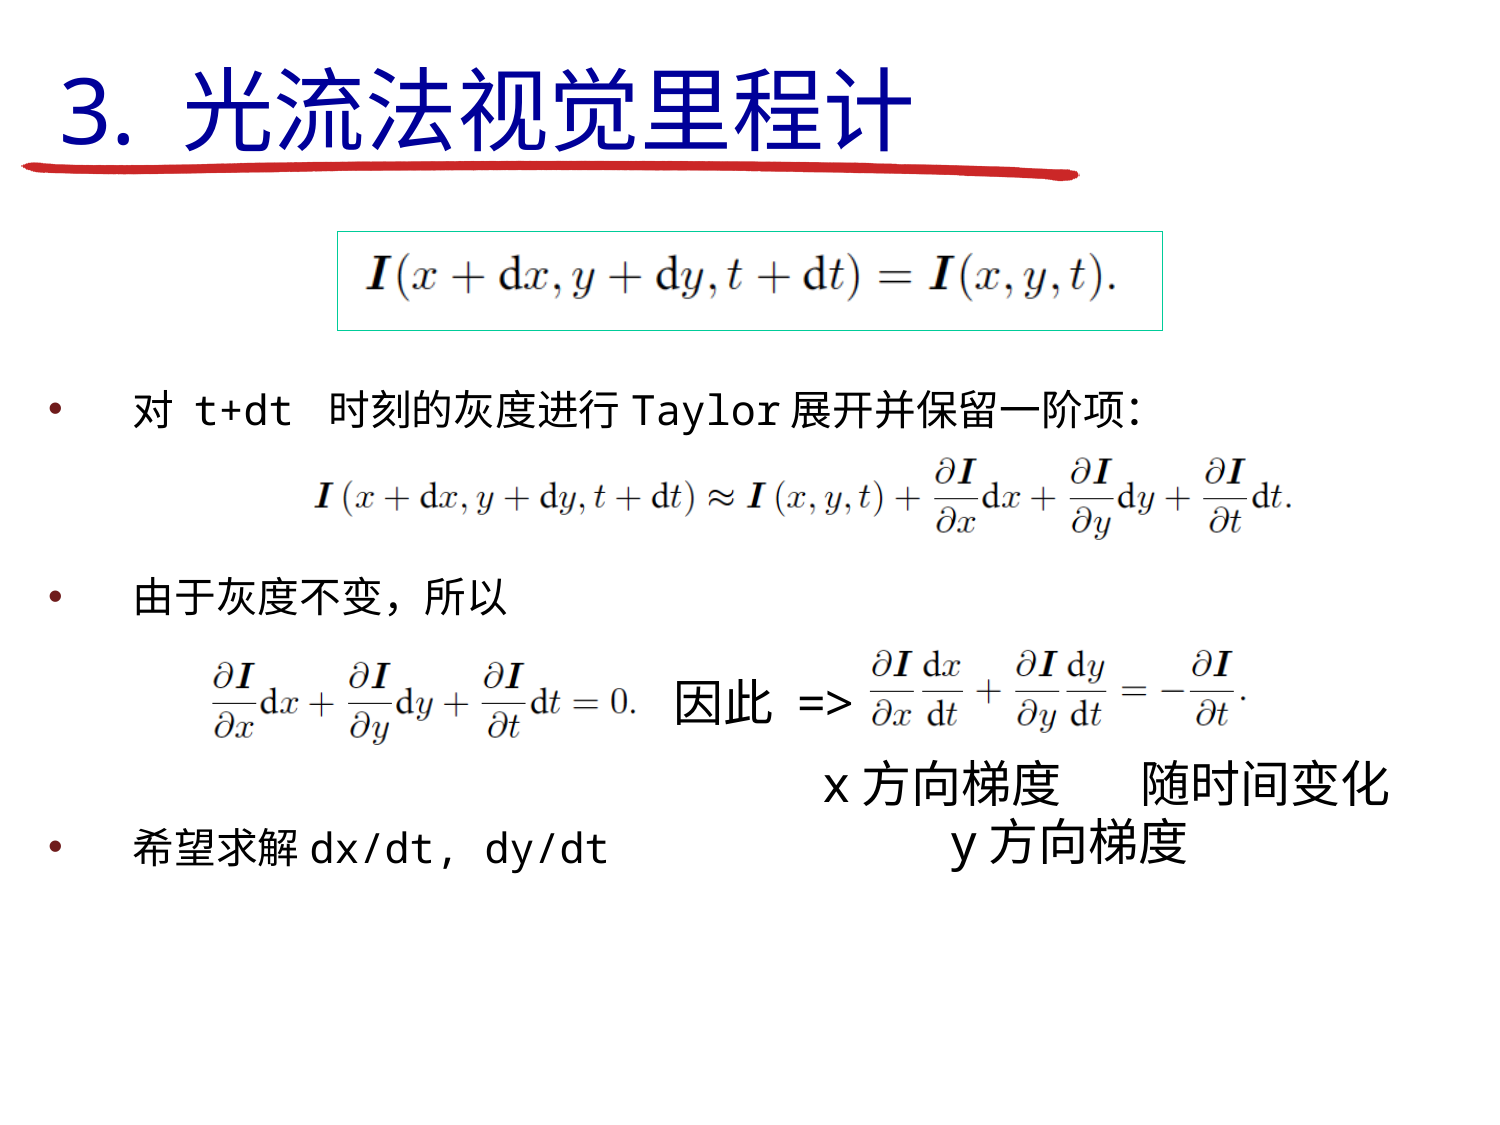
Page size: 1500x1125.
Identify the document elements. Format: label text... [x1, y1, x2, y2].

text_box 随时间变化 [1126, 745, 1406, 821]
picture [17, 154, 1092, 188]
picture [288, 443, 1321, 545]
title 3. 光流法视觉里程计 [44, 31, 1127, 186]
text_box 因此 => [660, 663, 820, 739]
text_box x方向梯度 [808, 745, 1077, 821]
text_box y方向梯度 [936, 803, 1204, 879]
picture [825, 631, 1306, 757]
text_box 对 t+dt 时刻的灰度进行Taylor展开并保留一阶项： 由于灰度不变，所以 希望求解dx/dt, dy/dt [33, 363, 1384, 985]
picture [337, 231, 1163, 331]
picture [178, 645, 655, 765]
